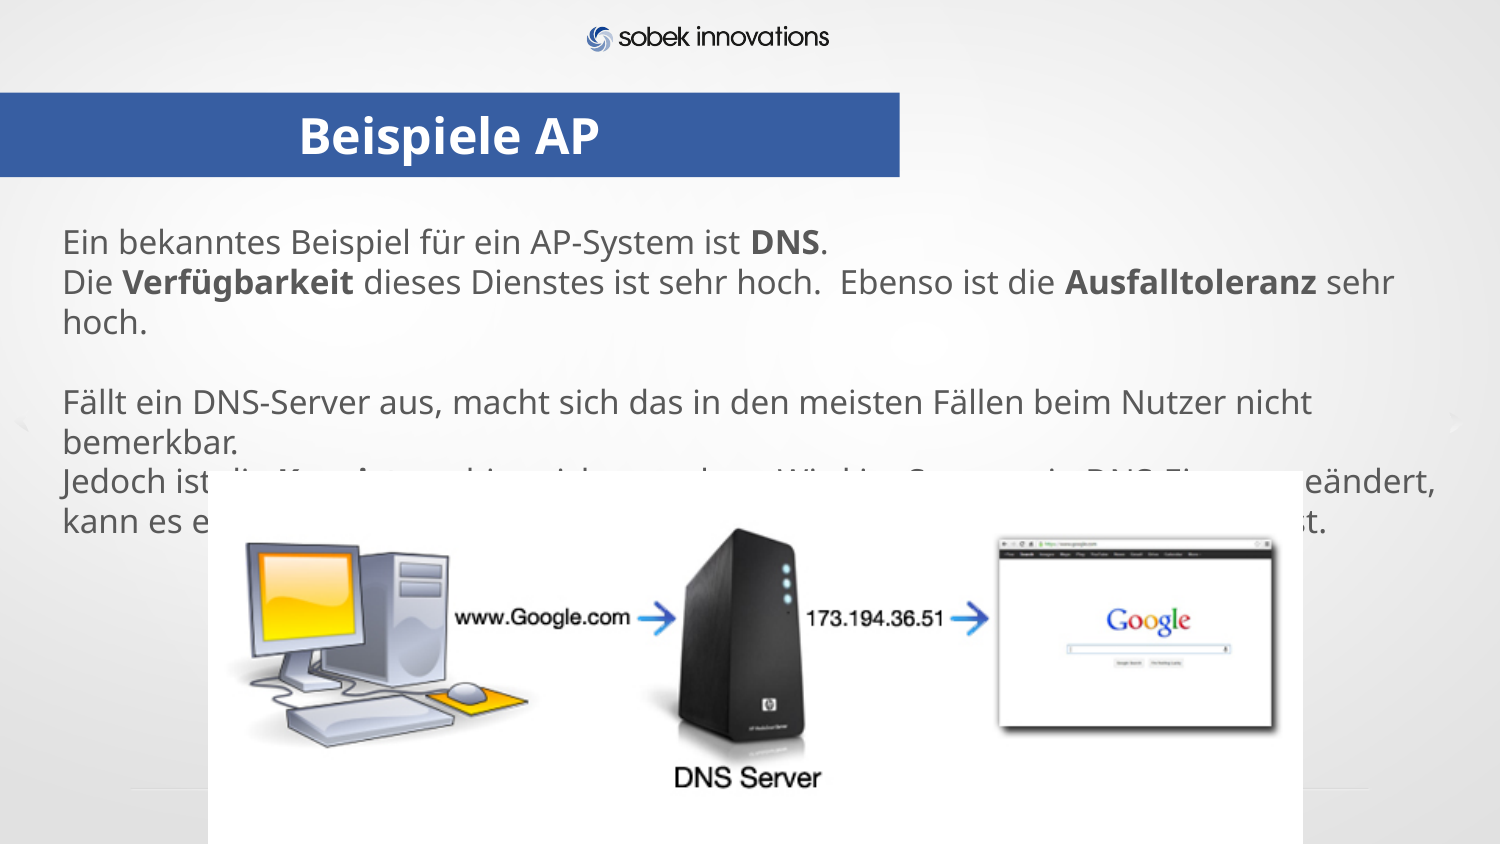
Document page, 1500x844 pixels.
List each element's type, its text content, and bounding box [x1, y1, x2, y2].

list Ein bekanntes Beispiel für ein AP-System ist DNS. Die Verfügbarkeit dieses Dienstes ist sehr hoch. Ebenso ist die Ausfalltoleranz sehr hoch. Fällt ein DNS-Server aus, macht sich das in den meisten Fällen beim Nutzer nicht bemerkbar. Jedoch ist die Konsistenz hier nicht gegeben. Wird im System ein DNS-Eintrag geändert, kann es einige Zeit dauern, bis diese Änderung bei allen Clients angekommen ist. [62, 221, 1449, 783]
picture [0, 0, 1500, 844]
title Beispiele AP [0, 92, 900, 178]
